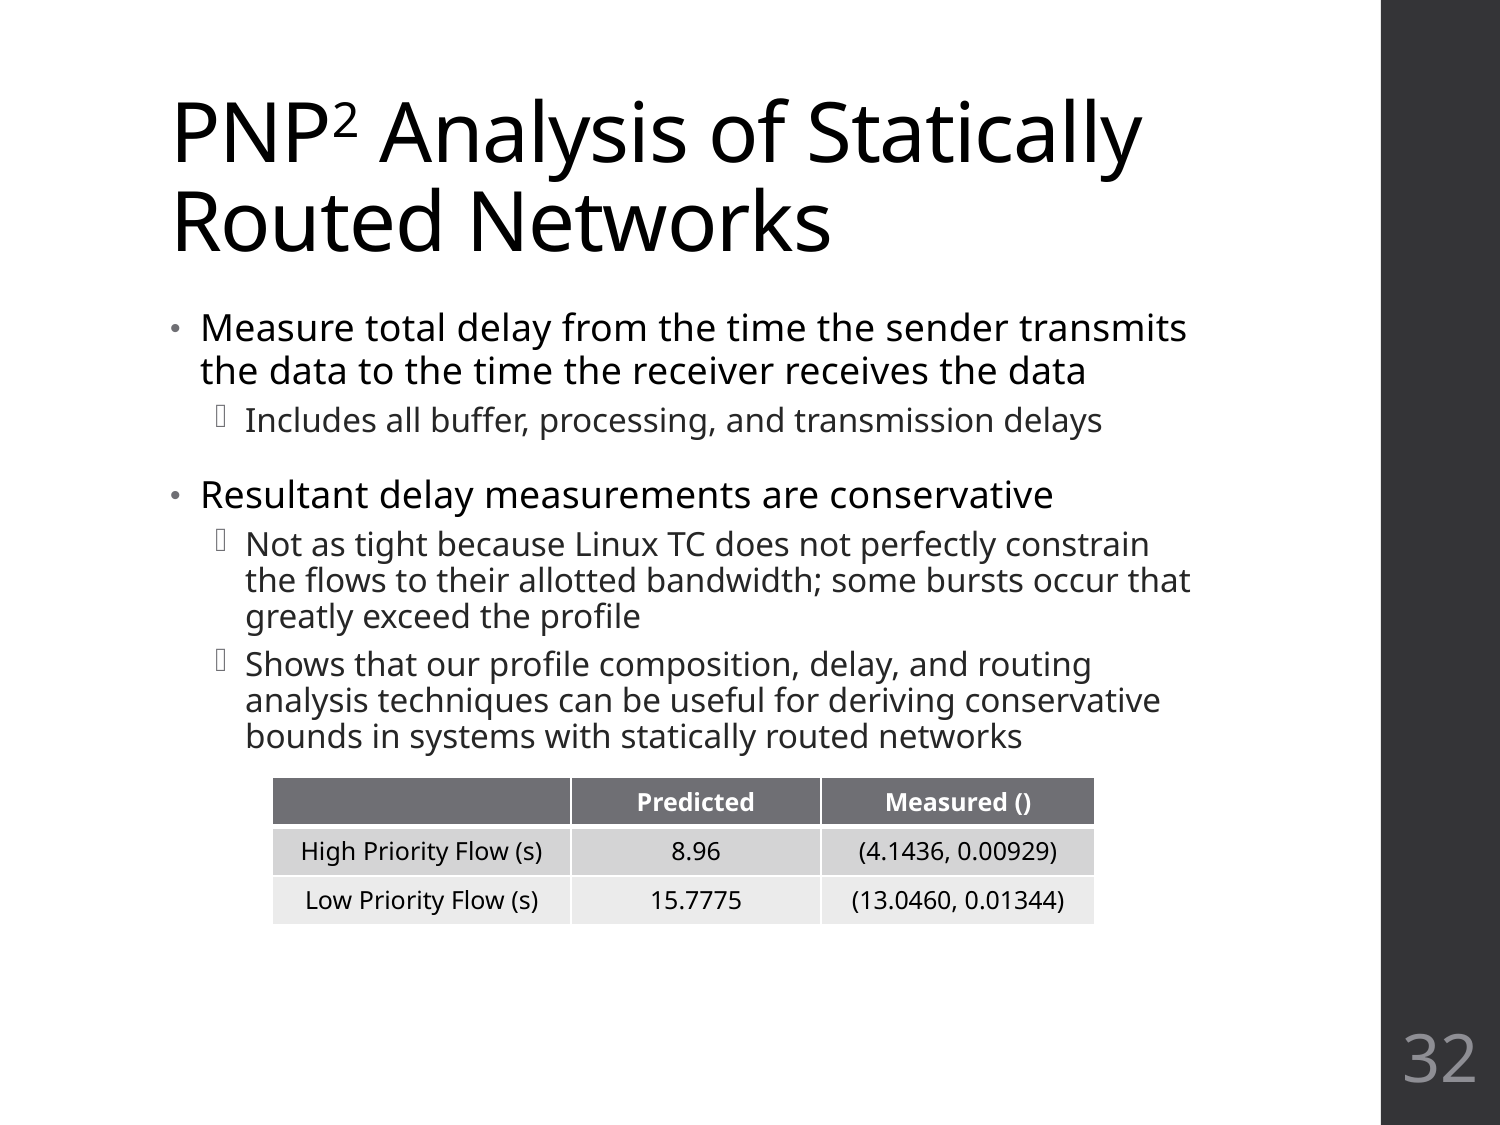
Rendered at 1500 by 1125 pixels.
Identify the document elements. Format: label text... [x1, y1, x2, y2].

title PNP2 Analysis of Statically Routed Networks [155, 60, 1348, 278]
slide_number 32 [1384, 1012, 1498, 1110]
list Measure total delay from the time the sender transmits the data to the time the receiver receives the data Includes all buffer, processing, and transmission delays Resultant delay measurements are conservative Not as tight because Linux TC does not perfectly constrain the flows to their allotted bandwidth; some bursts occur that greatly exceed the profile Shows that our profile composition, delay, and routing analysis techniques can be useful for deriving conservative bounds in systems with statically routed networks [155, 299, 1213, 1014]
